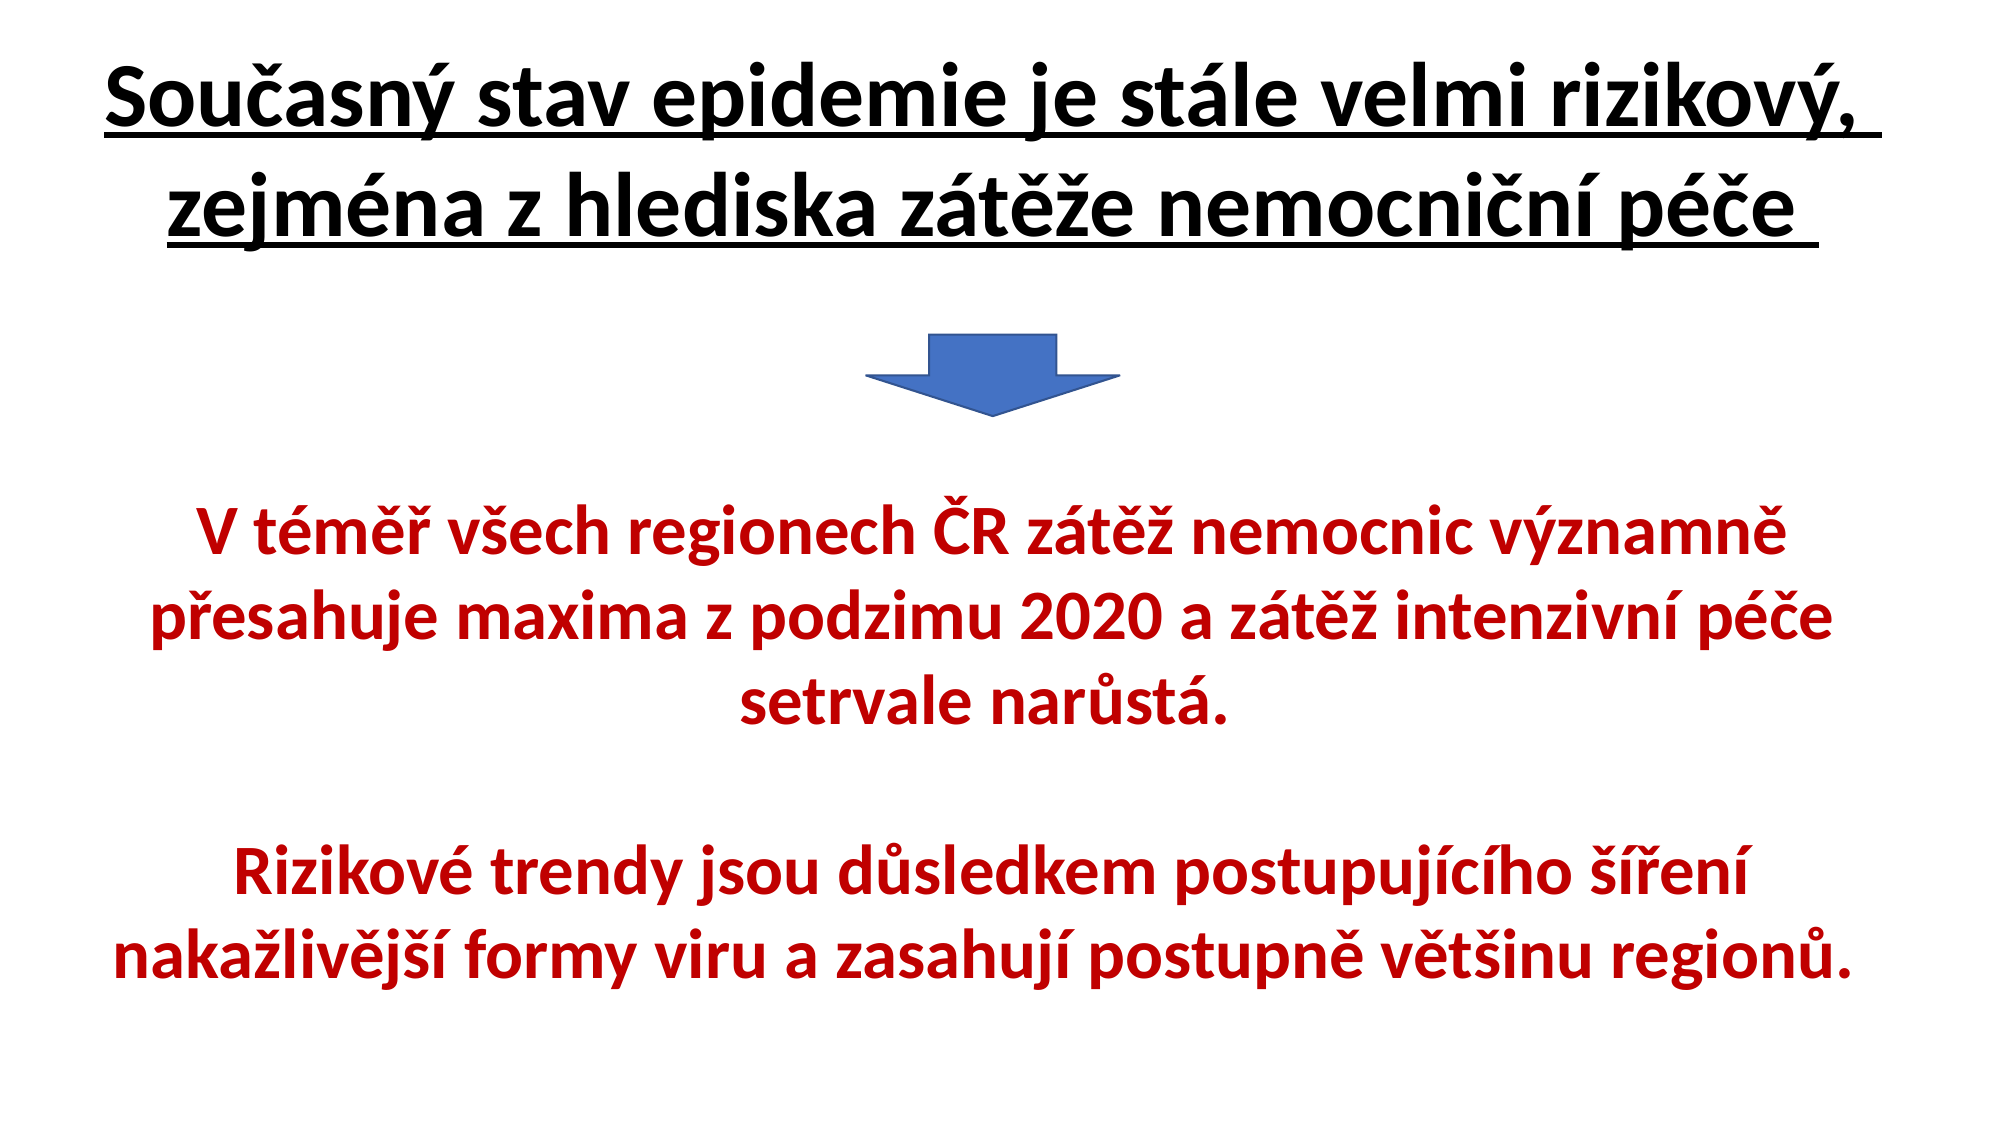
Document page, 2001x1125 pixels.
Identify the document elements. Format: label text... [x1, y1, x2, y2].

text_box V téměř všech regionech ČR zátěž nemocnic významně přesahuje maxima z podzimu 2020 a zátěž intenzivní péče setrvale narůstá. Rizikové trendy jsou důsledkem postupujícího šíření nakažlivější formy viru a zasahují postupně většinu regionů. [55, 476, 1931, 1001]
text_box Současný stav epidemie je stále velmi rizikový, zejména z hlediska zátěže nemocniční péče [24, 27, 1961, 262]
text_box [865, 333, 1121, 418]
